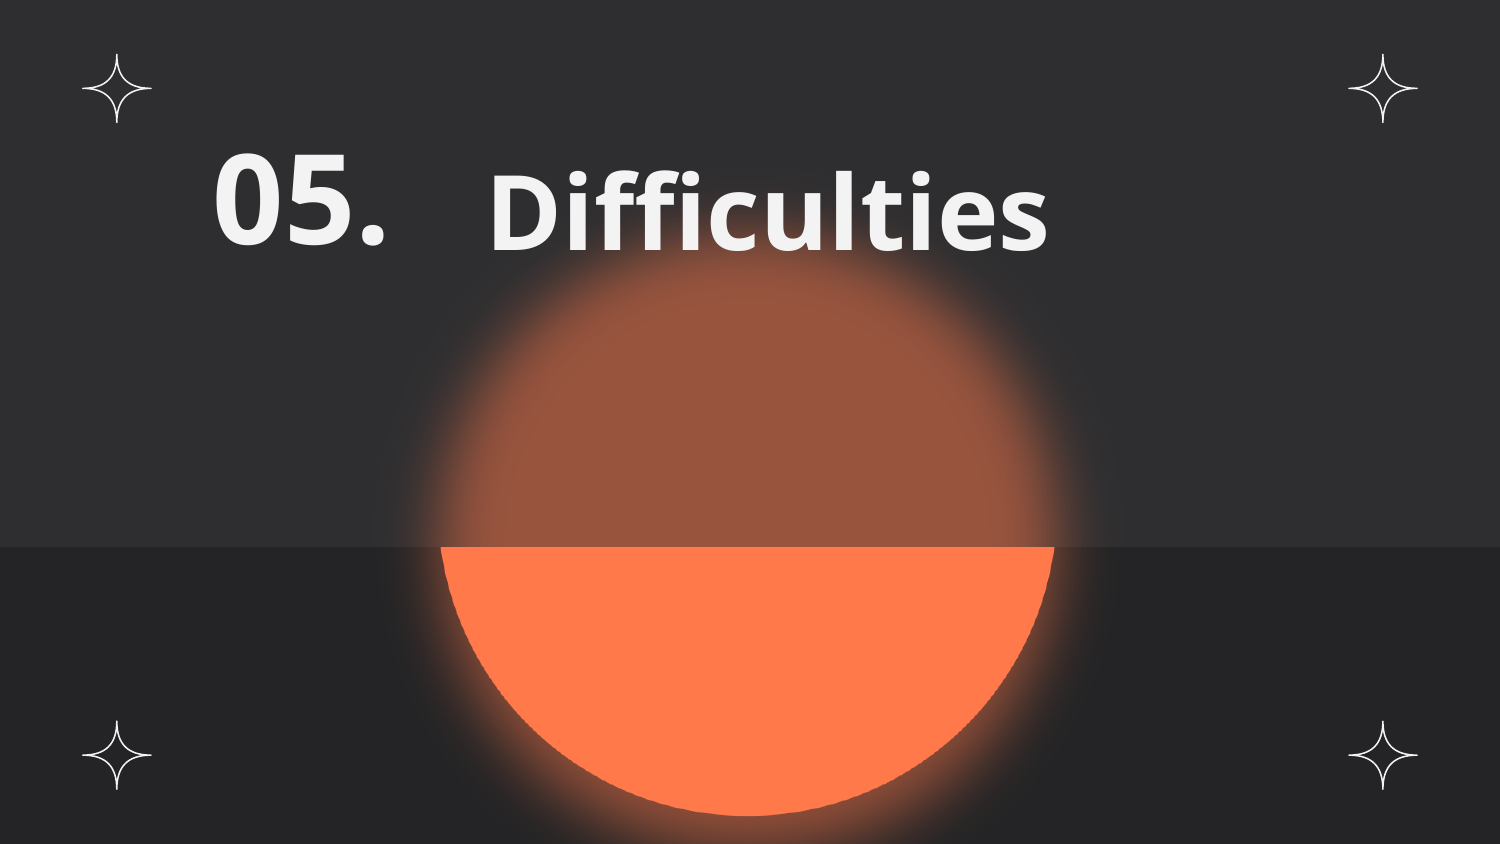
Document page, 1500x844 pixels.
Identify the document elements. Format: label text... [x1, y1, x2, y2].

title Difficulties [471, 133, 1149, 285]
title 05. [197, 133, 471, 285]
picture [0, 0, 1500, 844]
